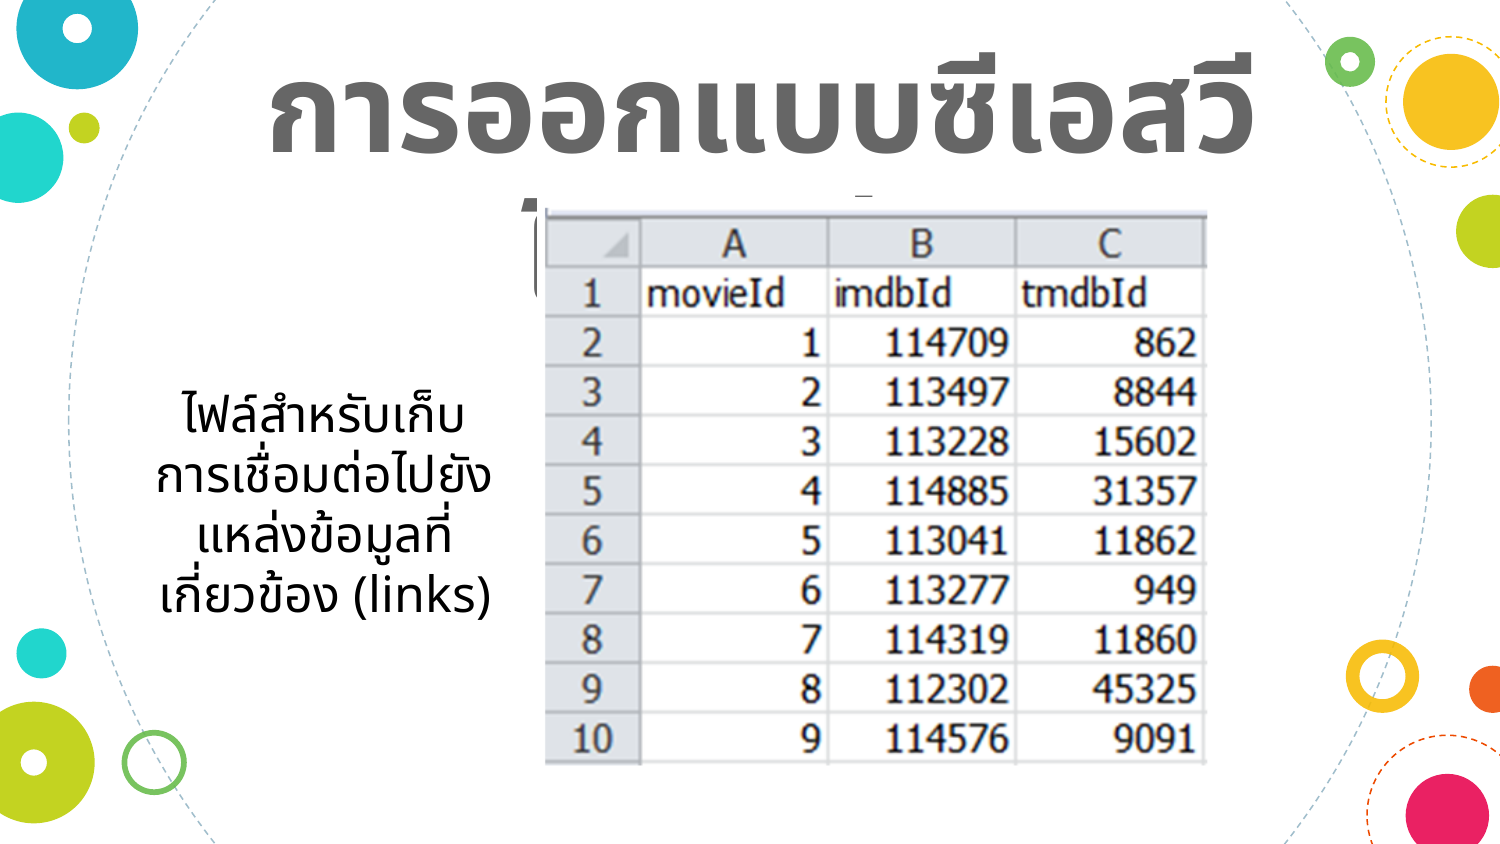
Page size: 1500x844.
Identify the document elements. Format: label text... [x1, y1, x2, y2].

text_box ไฟล์สำหรับเก็บการเชื่อมต่อไปยังแหล่งข้อมูลที่เกี่ยวข้อง (links) [135, 374, 514, 630]
picture [537, 197, 1213, 774]
text_box การออกแบบซีเอสวีไฟล์ (ต่อ) [159, 20, 1365, 149]
